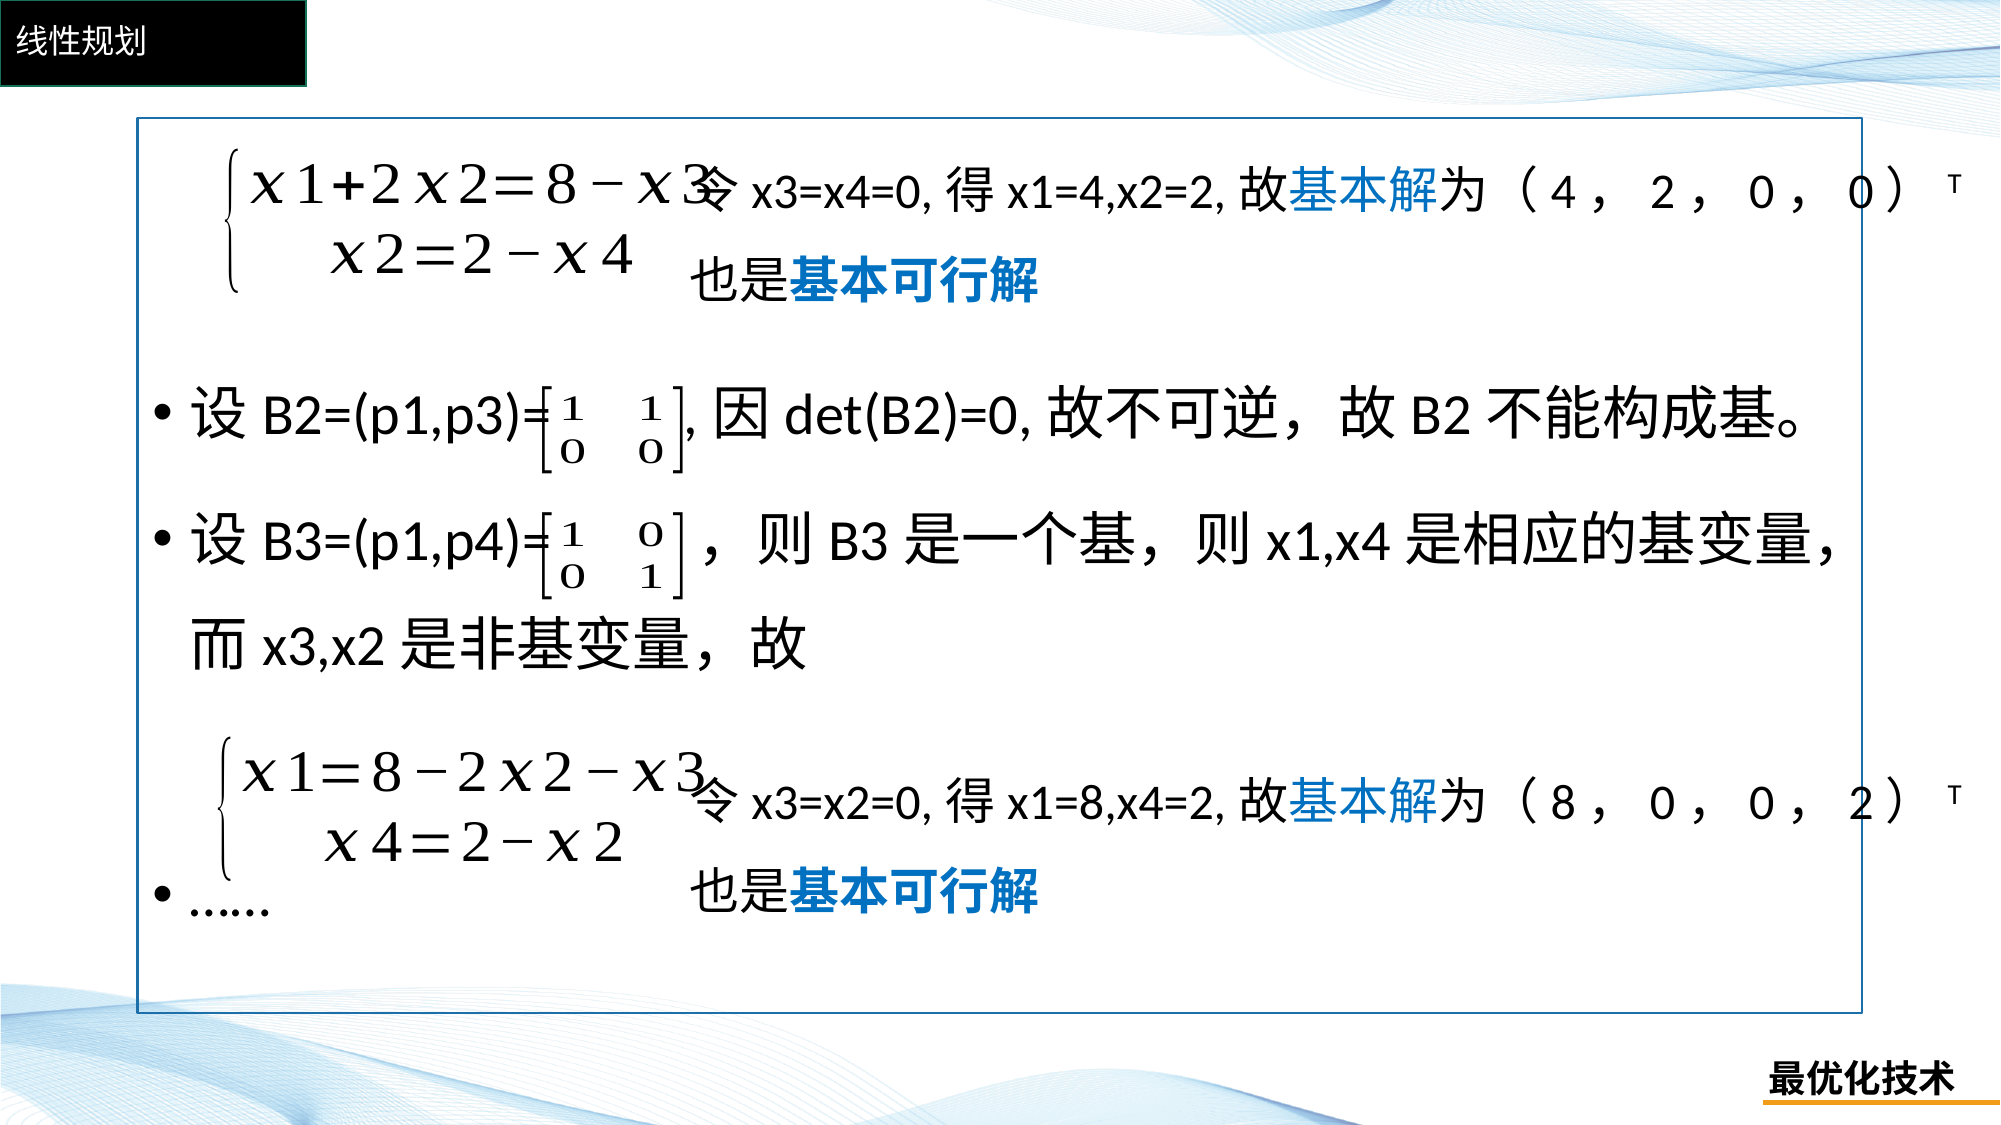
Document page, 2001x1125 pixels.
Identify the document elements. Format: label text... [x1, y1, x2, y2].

picture [2, 977, 1590, 1125]
text_box 令x3=x4=0,得x1=4,x2=2,故基本解为（4，2，0，0）T 也是基本可行解 [674, 121, 1977, 317]
list 设B2=(p1,p3)= ,因det(B2)=0,故不可逆，故B2不能构成基。 设B3=(p1,p4)= ，则B3是一个基，则x1,x4是相应的基变量，而x3,x2是非基变量，故 …… [136, 117, 1863, 1014]
title 线性规划 [0, 0, 1725, 86]
picture [885, 1, 1999, 148]
text_box 令x3=x2=0,得x1=8,x4=2,故基本解为（8，0，0，2）T 也是基本可行解 [674, 732, 1977, 927]
